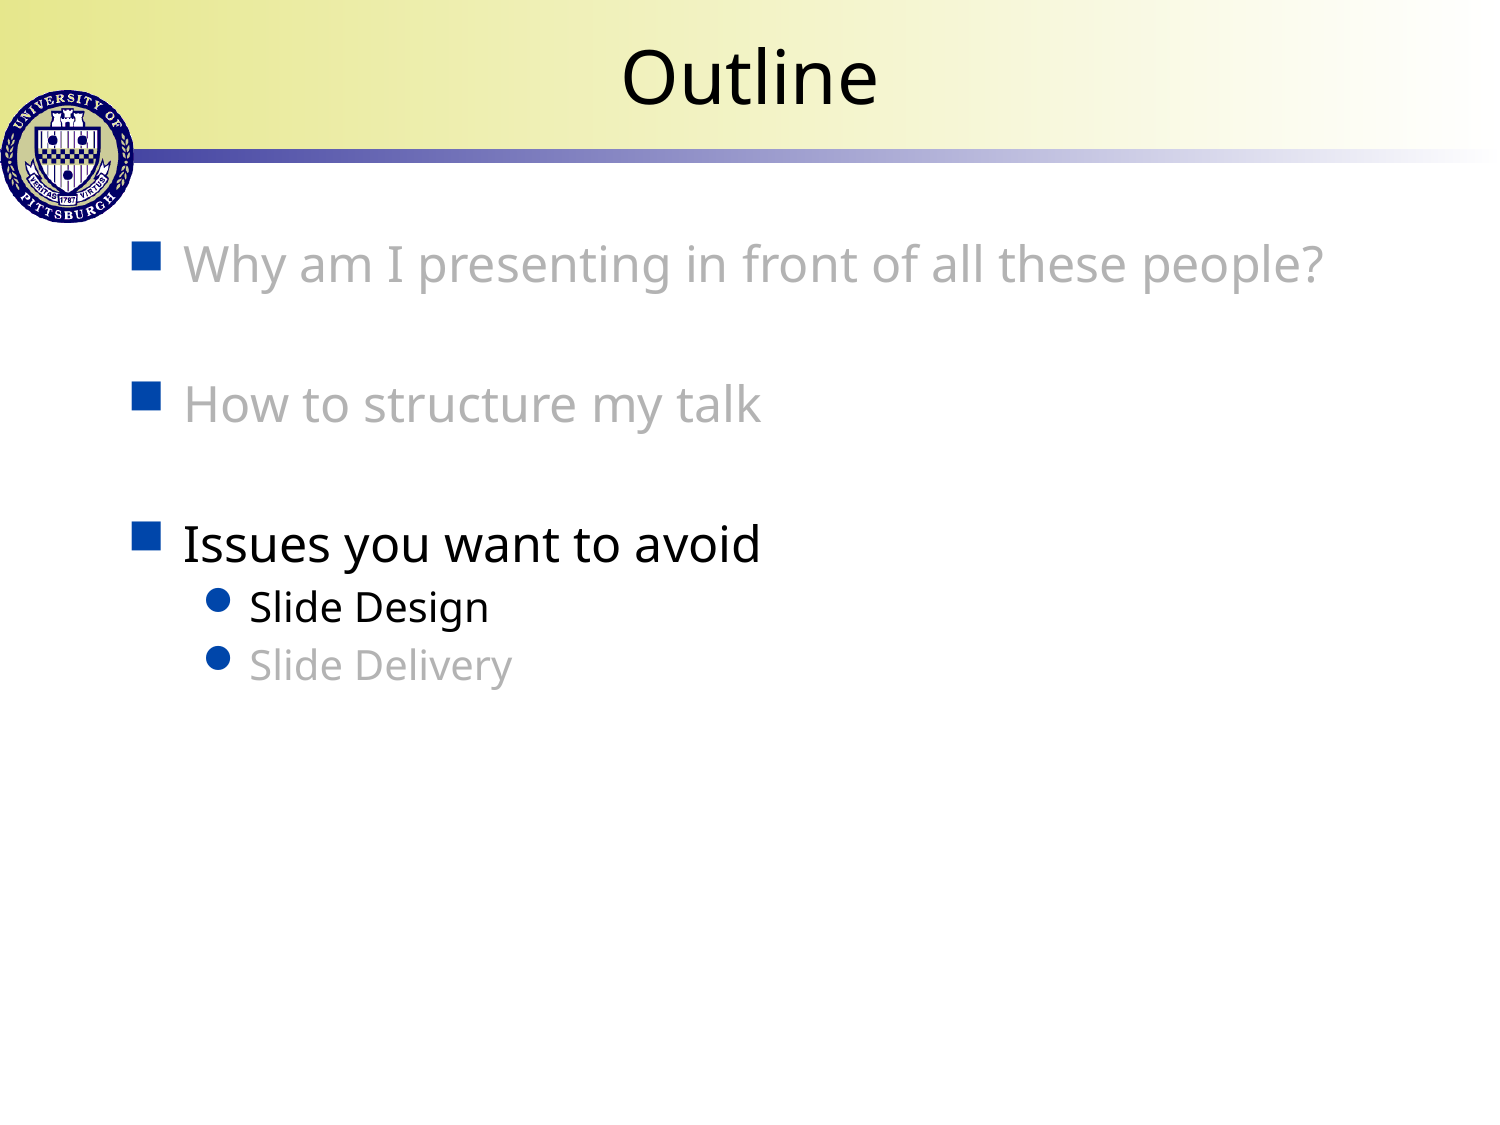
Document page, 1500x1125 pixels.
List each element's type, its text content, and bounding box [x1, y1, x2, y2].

list Why am I presenting in front of all these people? How to structure my talk Issues you want to avoid Slide Design Slide Delivery [112, 224, 1388, 1000]
title Outline [0, 0, 1500, 150]
picture [0, 150, 134, 223]
